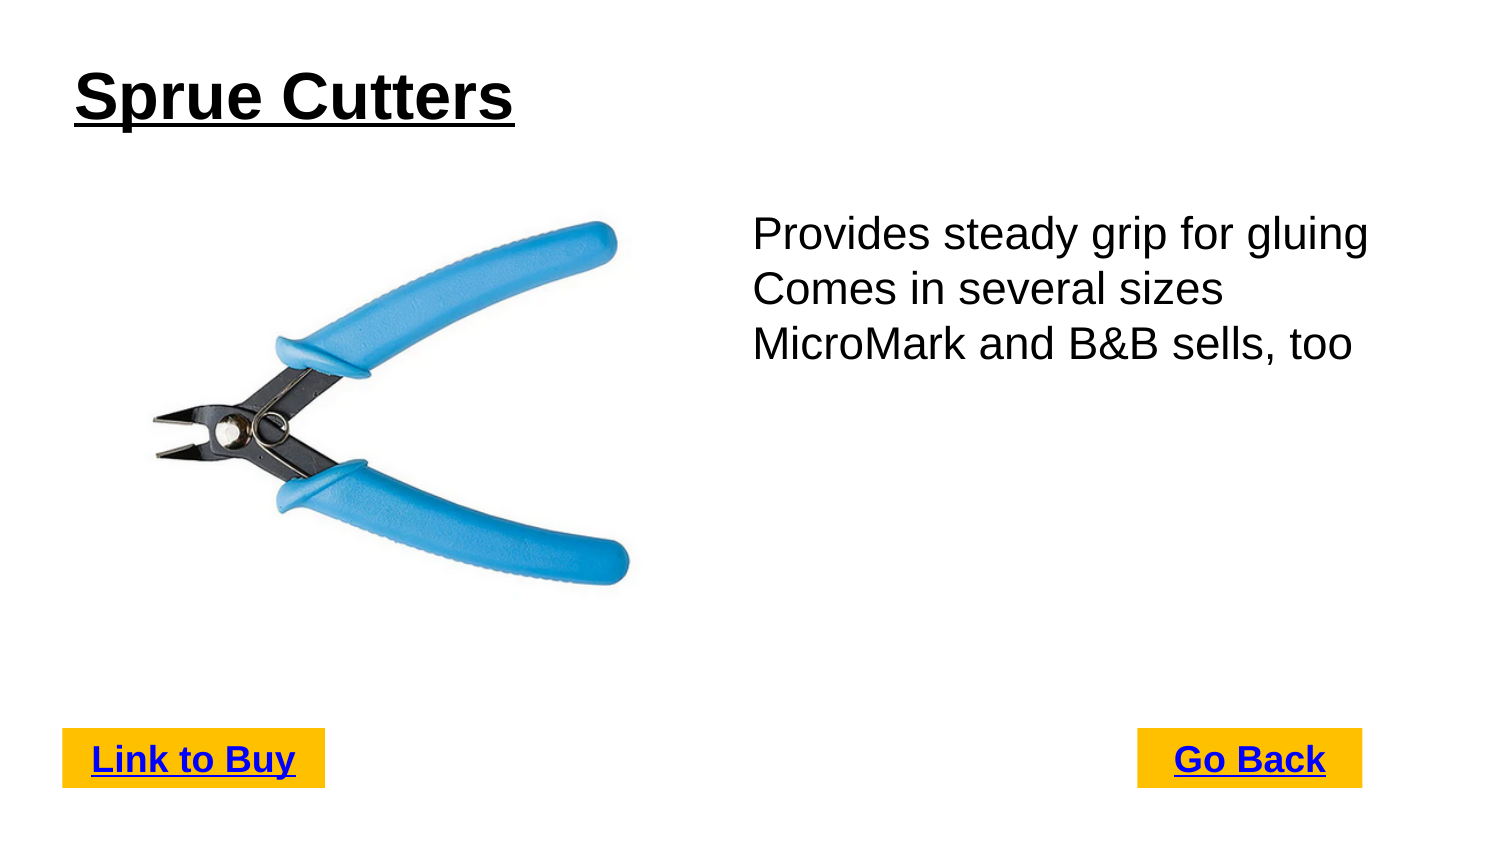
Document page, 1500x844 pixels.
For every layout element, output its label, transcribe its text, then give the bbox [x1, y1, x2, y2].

text_box Provides steady grip for gluing Comes in several sizes MicroMark and B&B sells, too [737, 196, 1463, 377]
text_box Go Back [1137, 728, 1363, 788]
text_box Sprue Cutters [62, 46, 1413, 139]
picture [137, 196, 658, 616]
text_box Link to Buy [62, 728, 325, 788]
